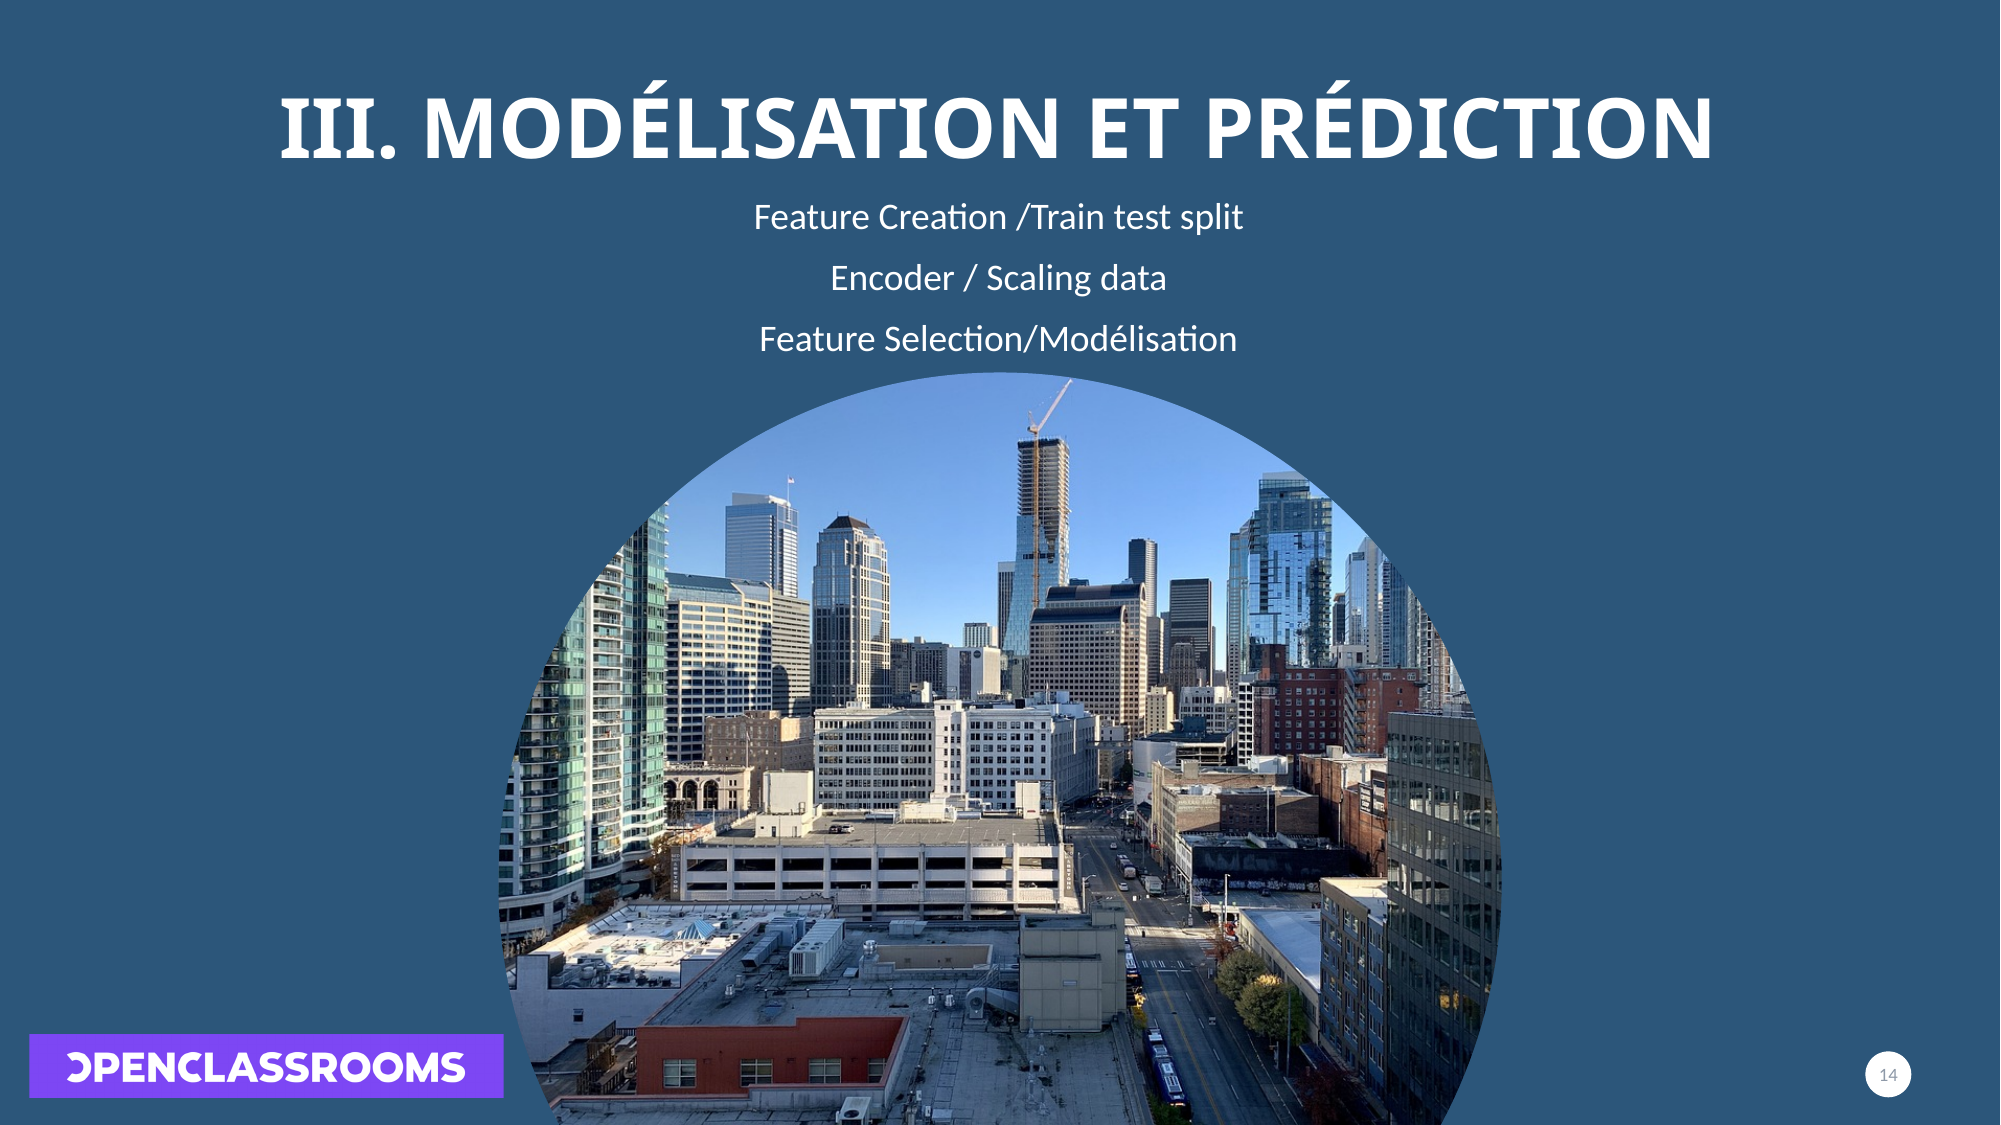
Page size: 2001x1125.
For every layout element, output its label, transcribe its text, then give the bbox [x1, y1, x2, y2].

slide_number 14 [1864, 1059, 1913, 1090]
picture [29, 372, 1502, 1125]
list Feature Creation /Train test split Encoder / Scaling data Feature Selection/Modélisation [350, 189, 1647, 315]
title Modélisation et prédiction [136, 29, 1862, 185]
